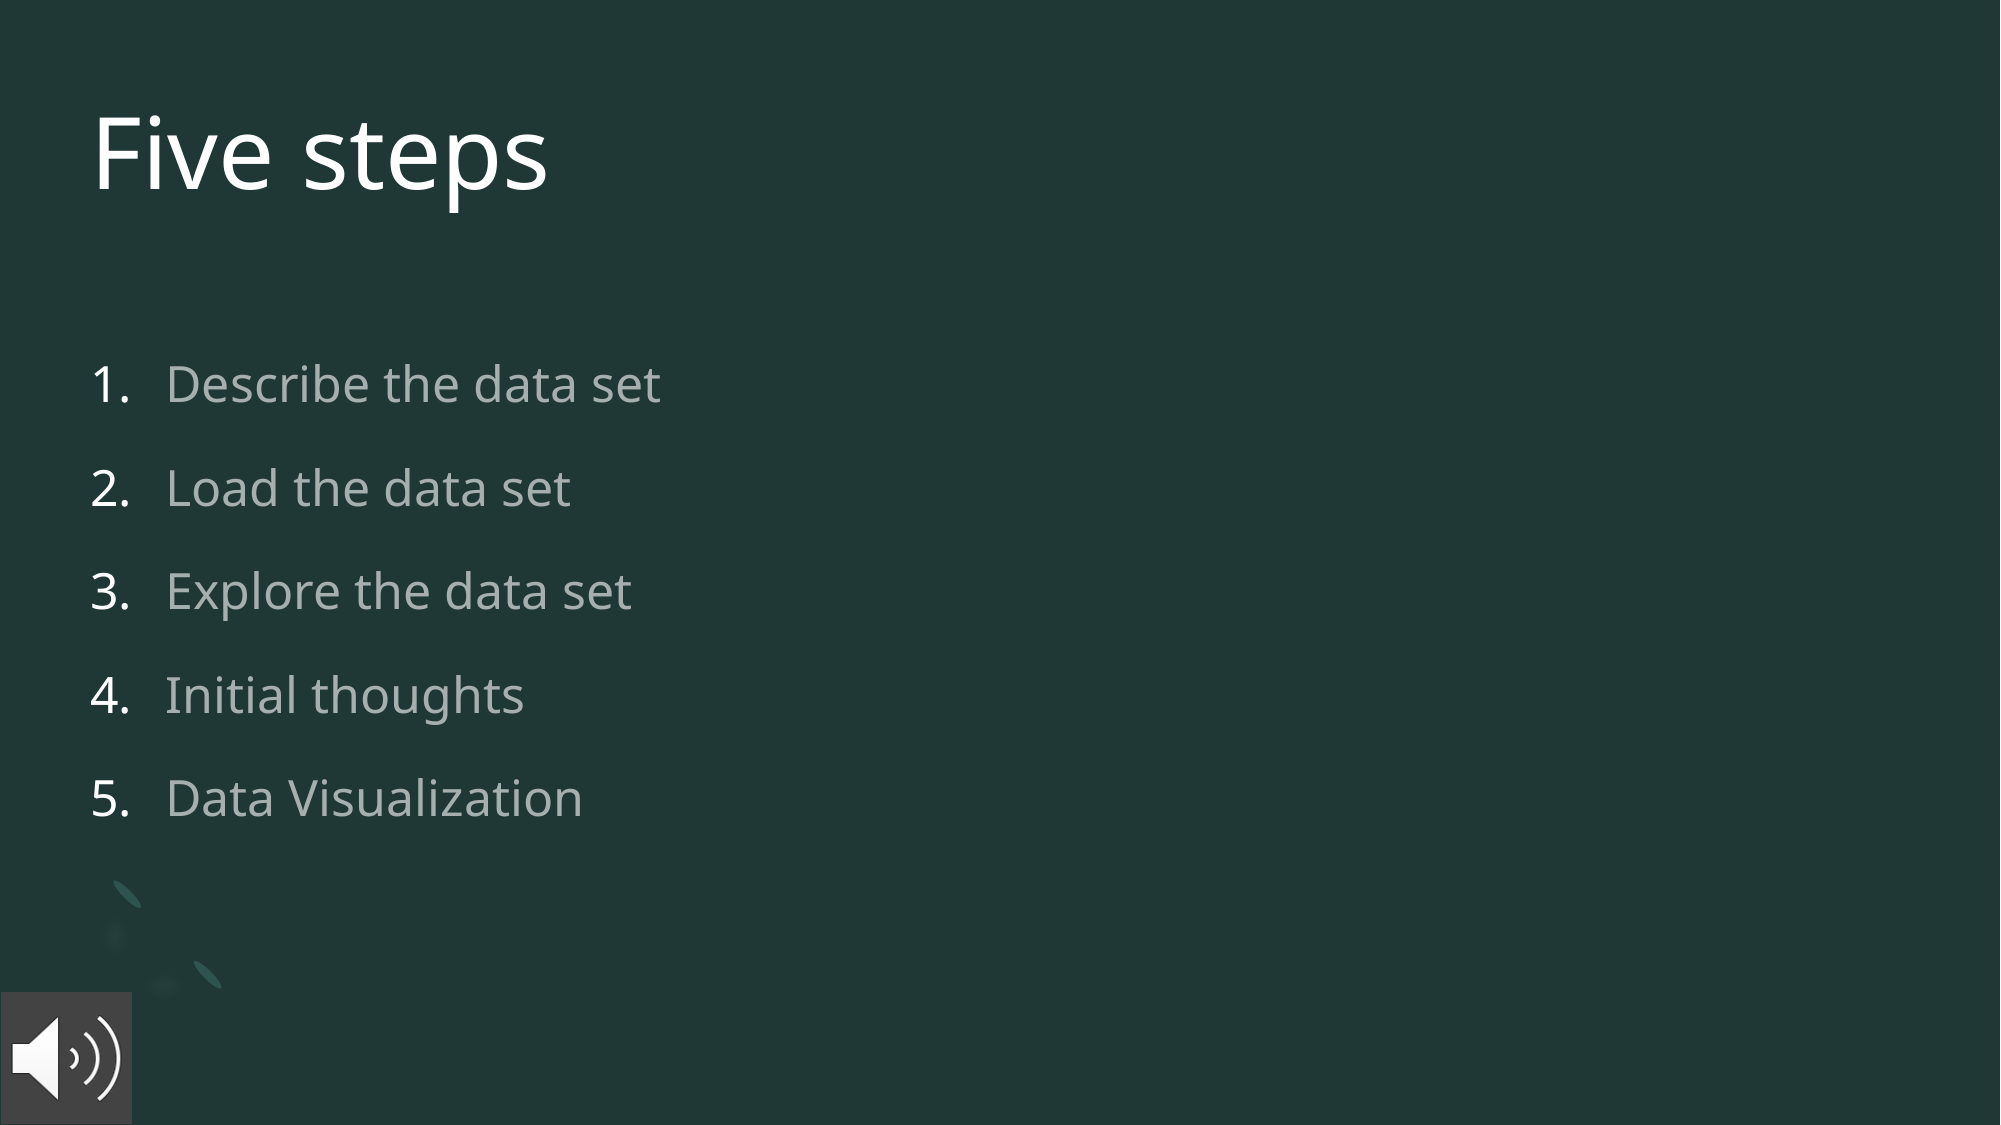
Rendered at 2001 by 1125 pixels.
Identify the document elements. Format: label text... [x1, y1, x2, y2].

picture [0, 991, 134, 1125]
title Five steps [90, 90, 1910, 309]
list Describe the data set Load the data set Explore the data set Initial thoughts Data Visualization [90, 346, 1910, 1000]
